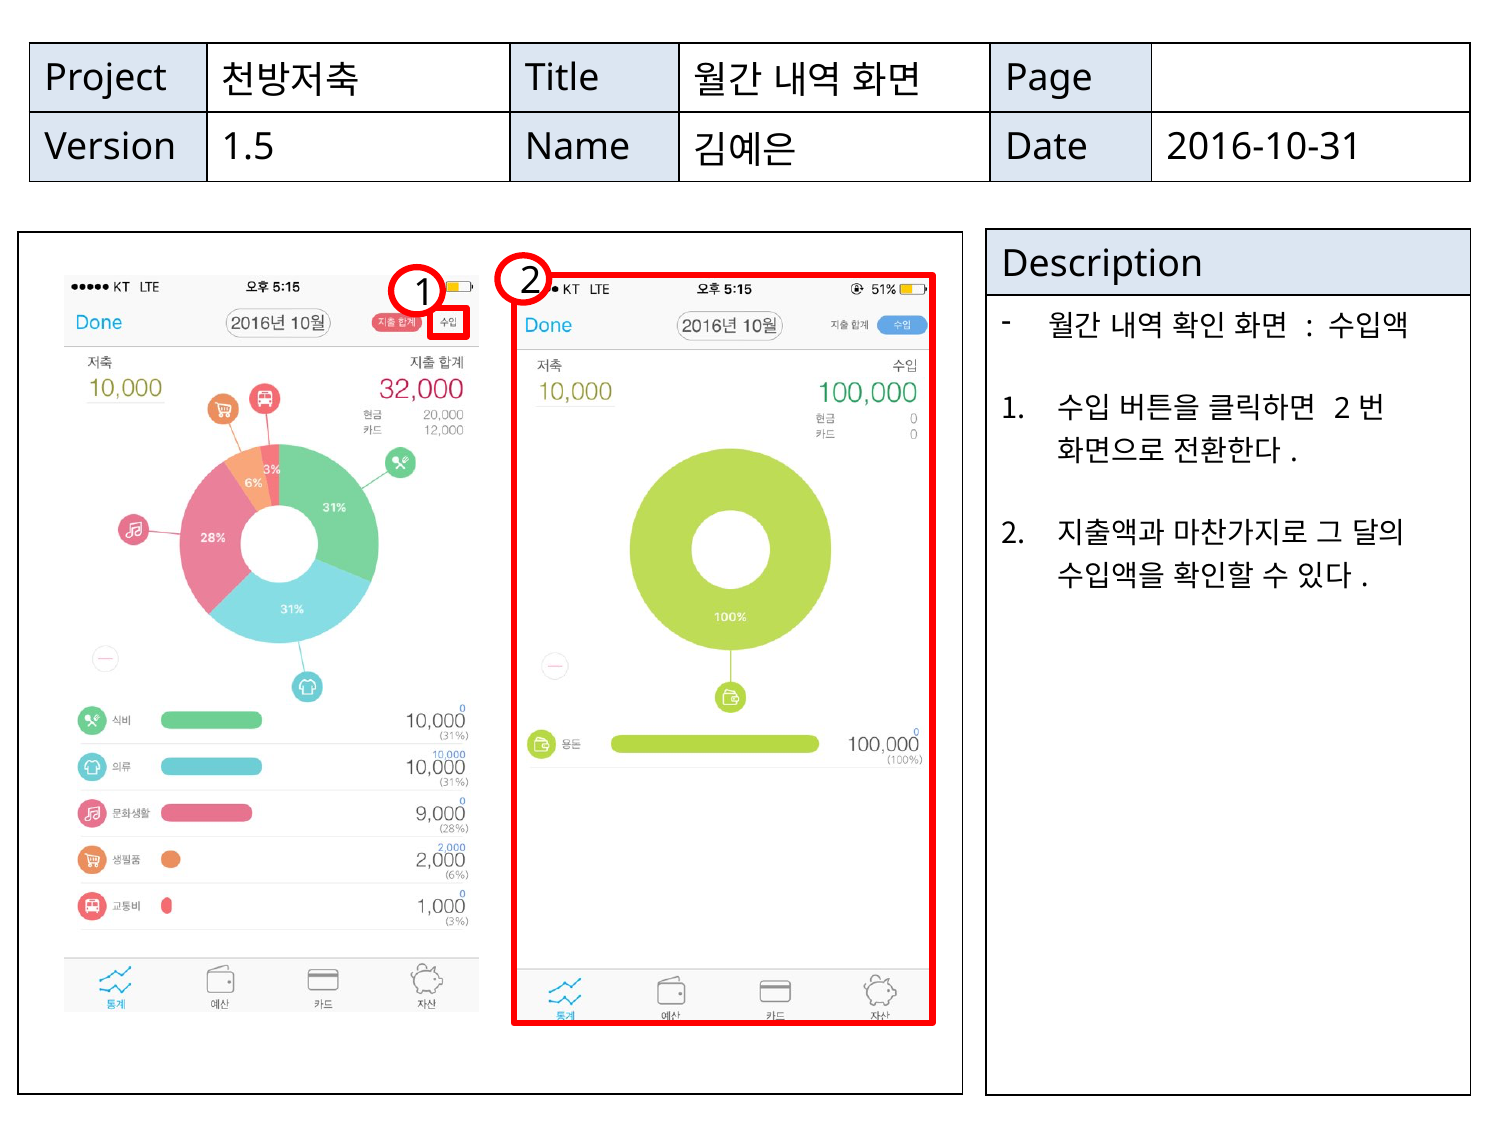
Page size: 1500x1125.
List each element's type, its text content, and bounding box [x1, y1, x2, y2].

table_cell Date [991, 113, 1151, 181]
table_header Project [30, 44, 206, 111]
table_cell Version [30, 113, 206, 181]
table_header 천방저축 [208, 44, 509, 111]
table_cell 1.5 [208, 113, 509, 181]
table_header Page [991, 44, 1151, 111]
text_box 2 [495, 253, 551, 301]
picture [64, 274, 479, 1012]
table_cell 김예은 [680, 113, 989, 181]
table_header Description [987, 230, 1470, 294]
table_header [1152, 44, 1469, 111]
table_header Title [511, 44, 678, 111]
text_box [551, 273, 935, 277]
table_header 월간 내역 화면 [680, 44, 989, 111]
table_header [19, 233, 962, 1093]
table_cell Name [511, 113, 678, 181]
picture [513, 277, 933, 1024]
table_cell 2016-10-31 [1152, 113, 1469, 181]
text_box 1 [396, 265, 438, 273]
table_cell 월간 내역 확인 화면 : 수입액 수입 버튼을 클릭하면 2번 화면으로 전환한다. 지출액과 마찬가지로 그 달의 수입액을 확인할 수 있다. [987, 296, 1470, 1094]
